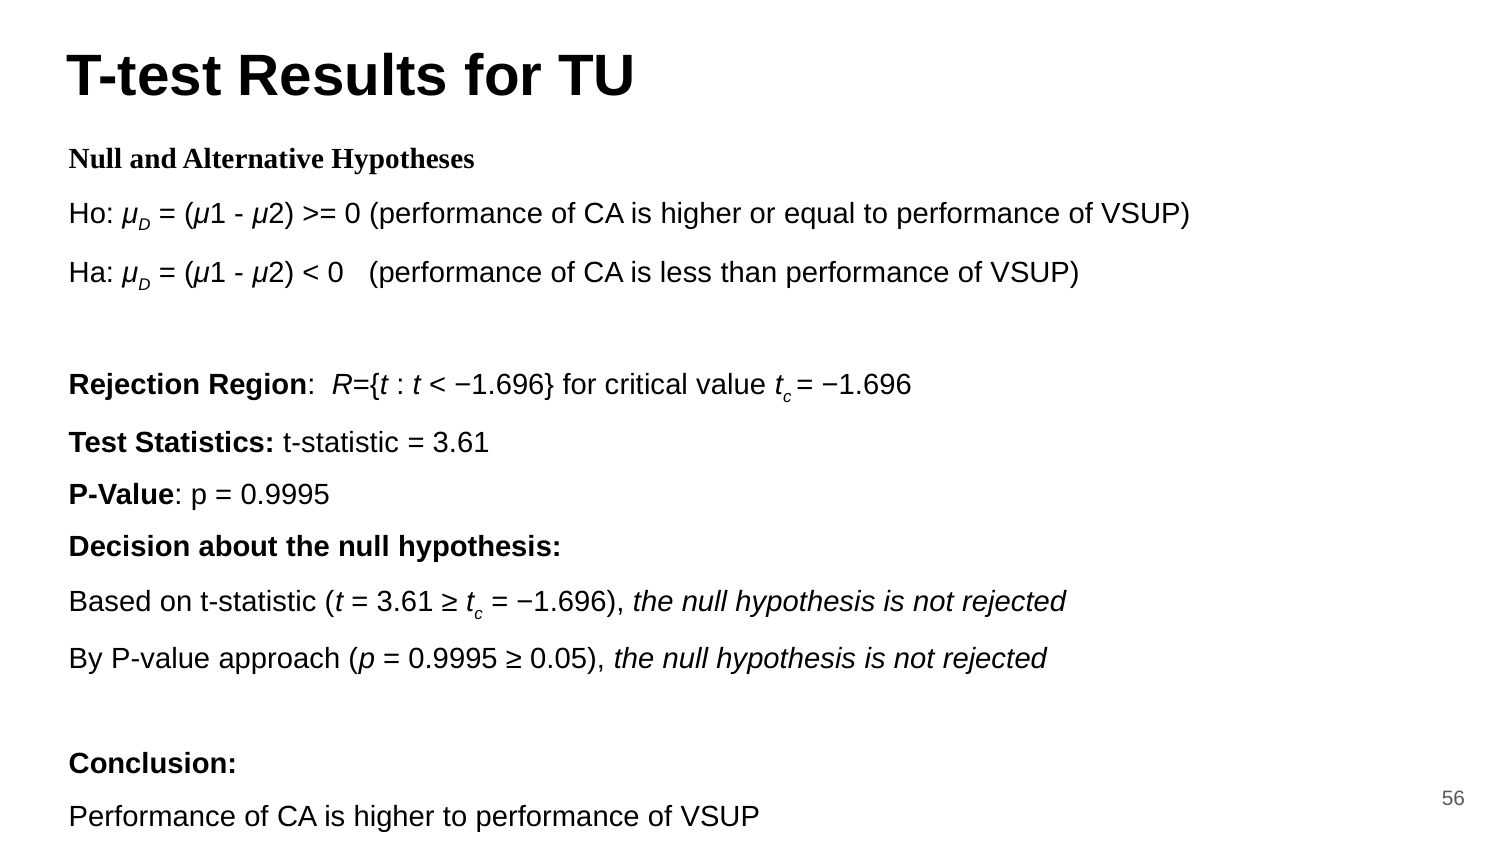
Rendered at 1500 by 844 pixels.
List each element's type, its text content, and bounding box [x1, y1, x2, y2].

text_box Null and Alternative Hypotheses Ho: μD​​ = (μ1​ - μ2) >= 0 (performance of CA is higher or equal to performance of VSUP) Ha: μD = ​(μ1​ - μ2) < 0 (performance of CA is less than performance of VSUP) Rejection Region: R={t : t < −1.696} for critical value tc​ = −1.696 Test Statistics: t-statistic = 3.61 P-Value: p = 0.9995 Decision about the null hypothesis: Based on t-statistic (t = 3.61 ≥ tc ​= −1.696), the null hypothesis is not rejected By P-value approach (p = 0.9995 ≥ 0.05), the null hypothesis is not rejected Conclusion: Performance of CA is higher to performance of VSUP [53, 131, 1207, 840]
slide_number 56 [1389, 764, 1480, 830]
title T-test Results for TU [51, 22, 1449, 117]
